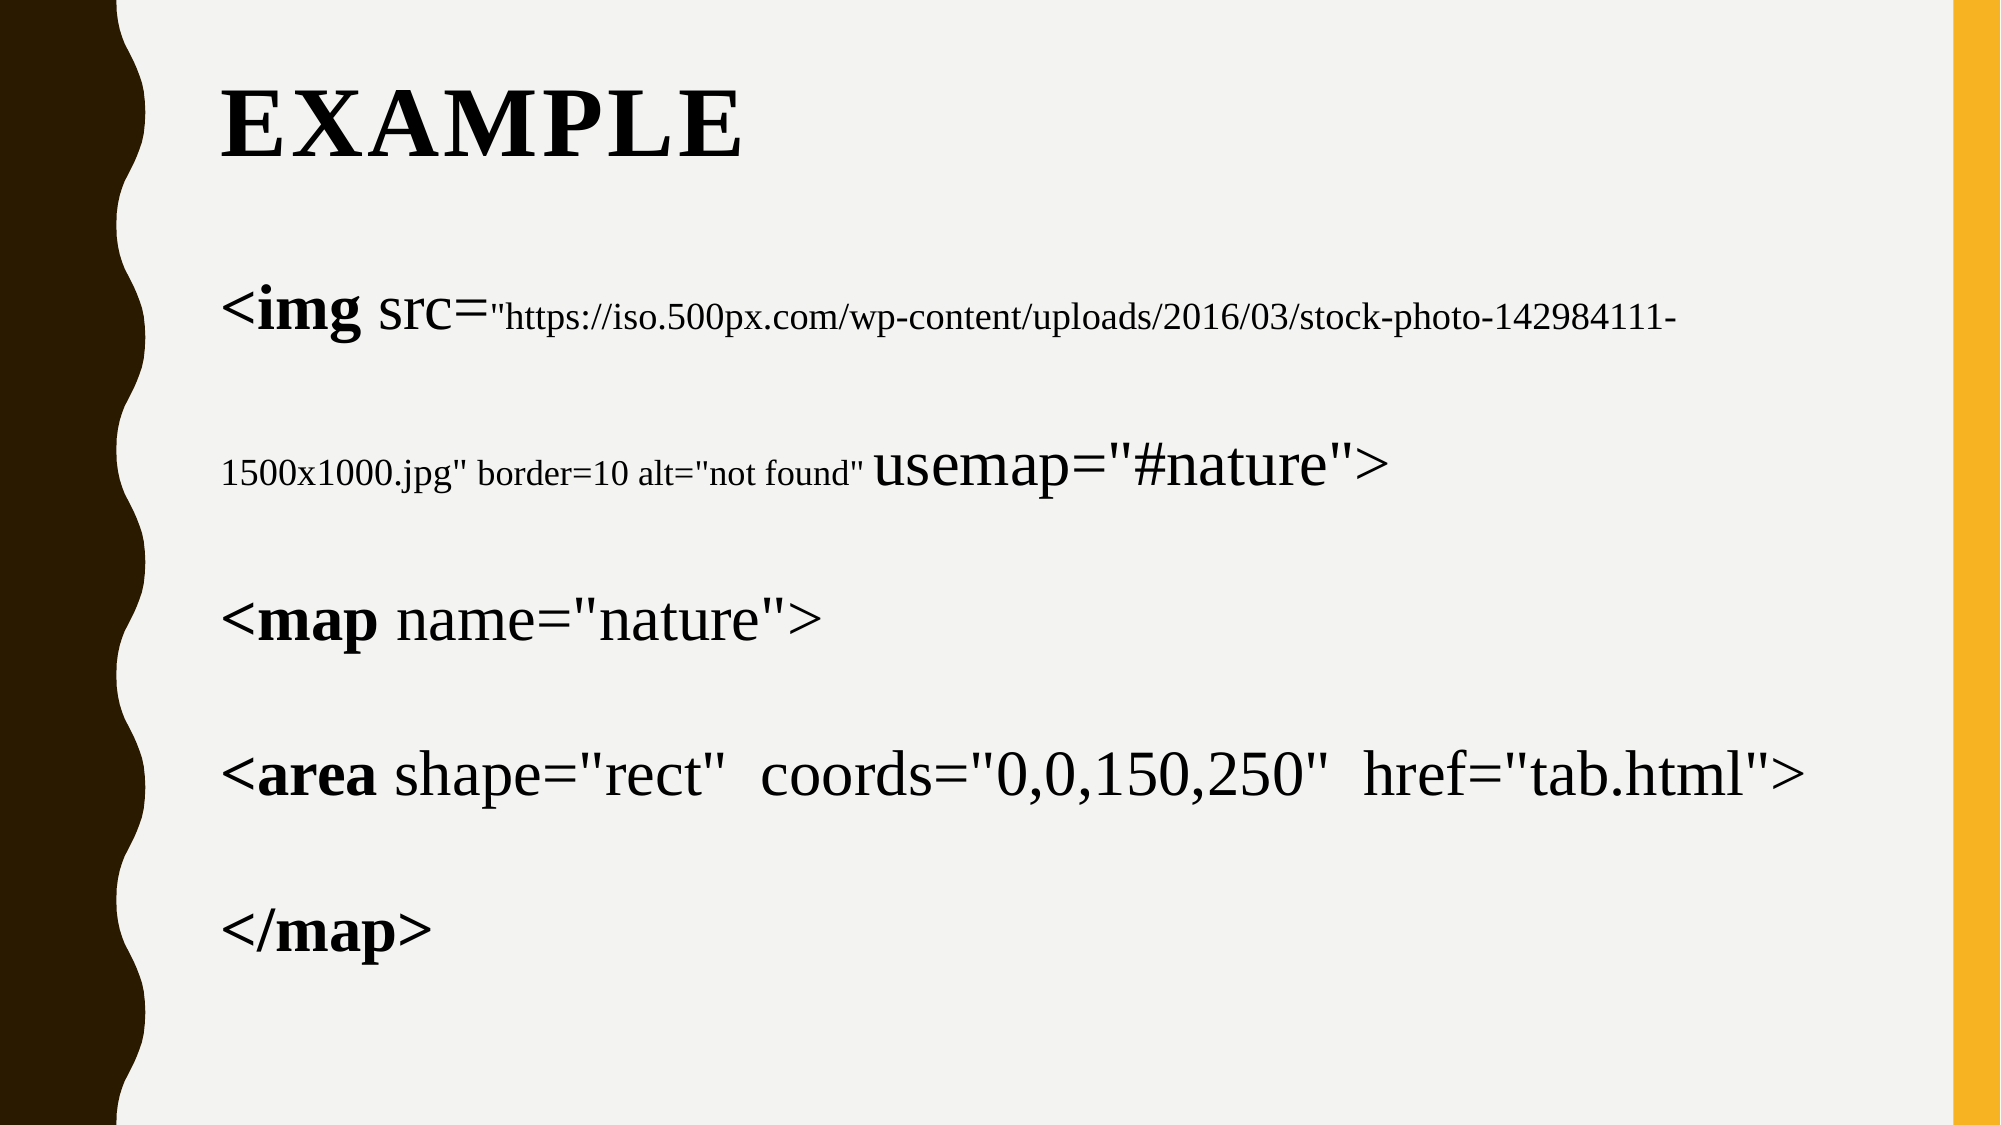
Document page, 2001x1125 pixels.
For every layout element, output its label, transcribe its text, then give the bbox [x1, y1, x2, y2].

list <img src="https://iso.500px.com/wp-content/uploads/2016/03/stock-photo-142984111-1500x1000.jpg" border=10 alt="not found" usemap="#nature"> <map name="nature"> <area shape="rect" coords="0,0,150,250" href="tab.html"> </map> [205, 179, 1875, 1105]
title Example [205, 62, 1875, 179]
